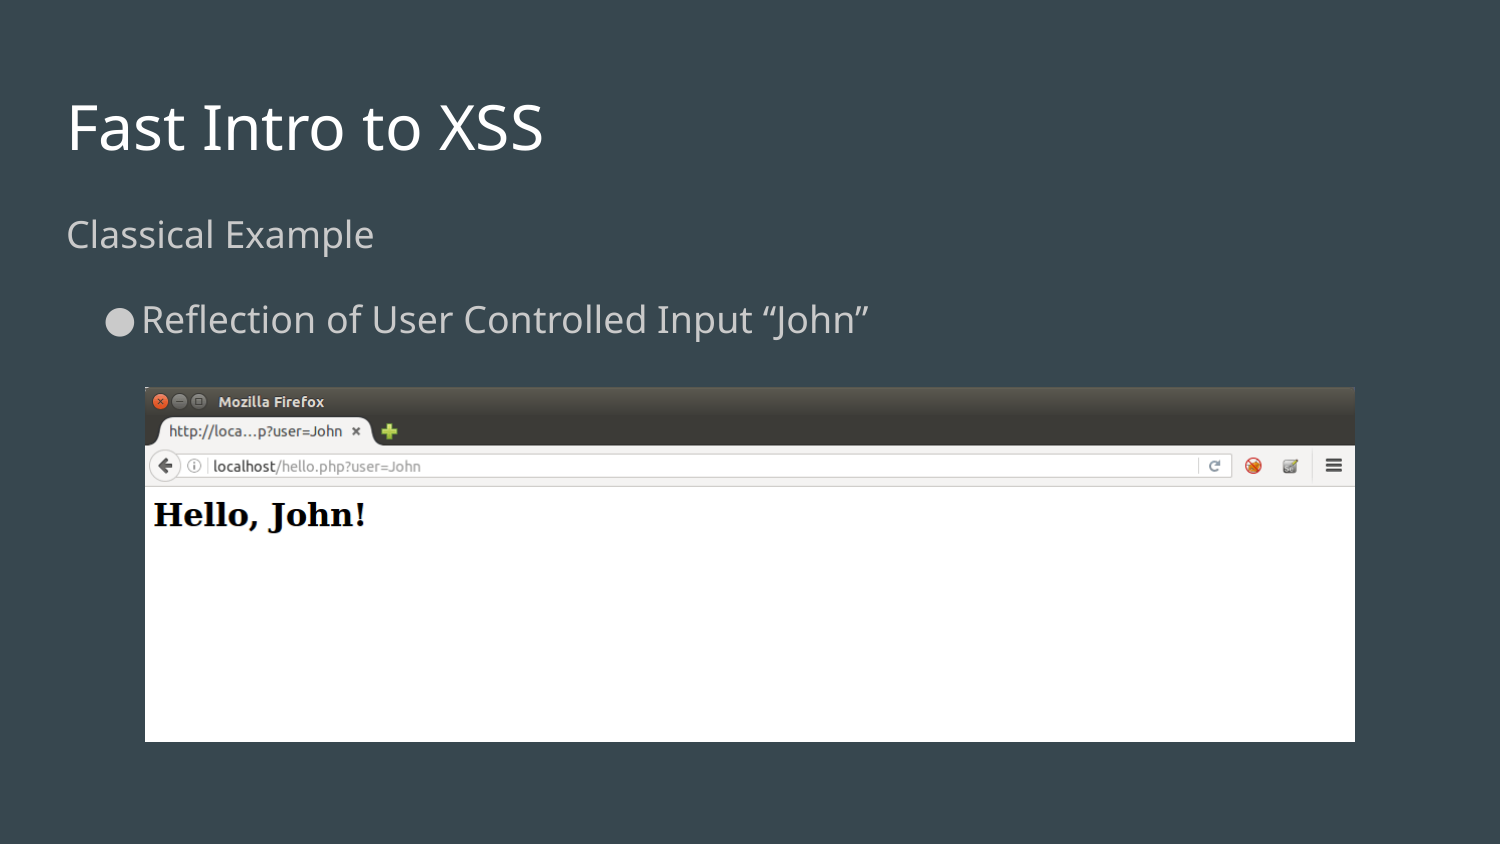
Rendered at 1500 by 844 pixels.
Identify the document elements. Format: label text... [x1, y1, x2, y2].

list Classical Example Reflection of User Controlled Input “John” [51, 189, 1449, 750]
picture [145, 387, 1355, 742]
title Fast Intro to XSS [51, 72, 1449, 167]
